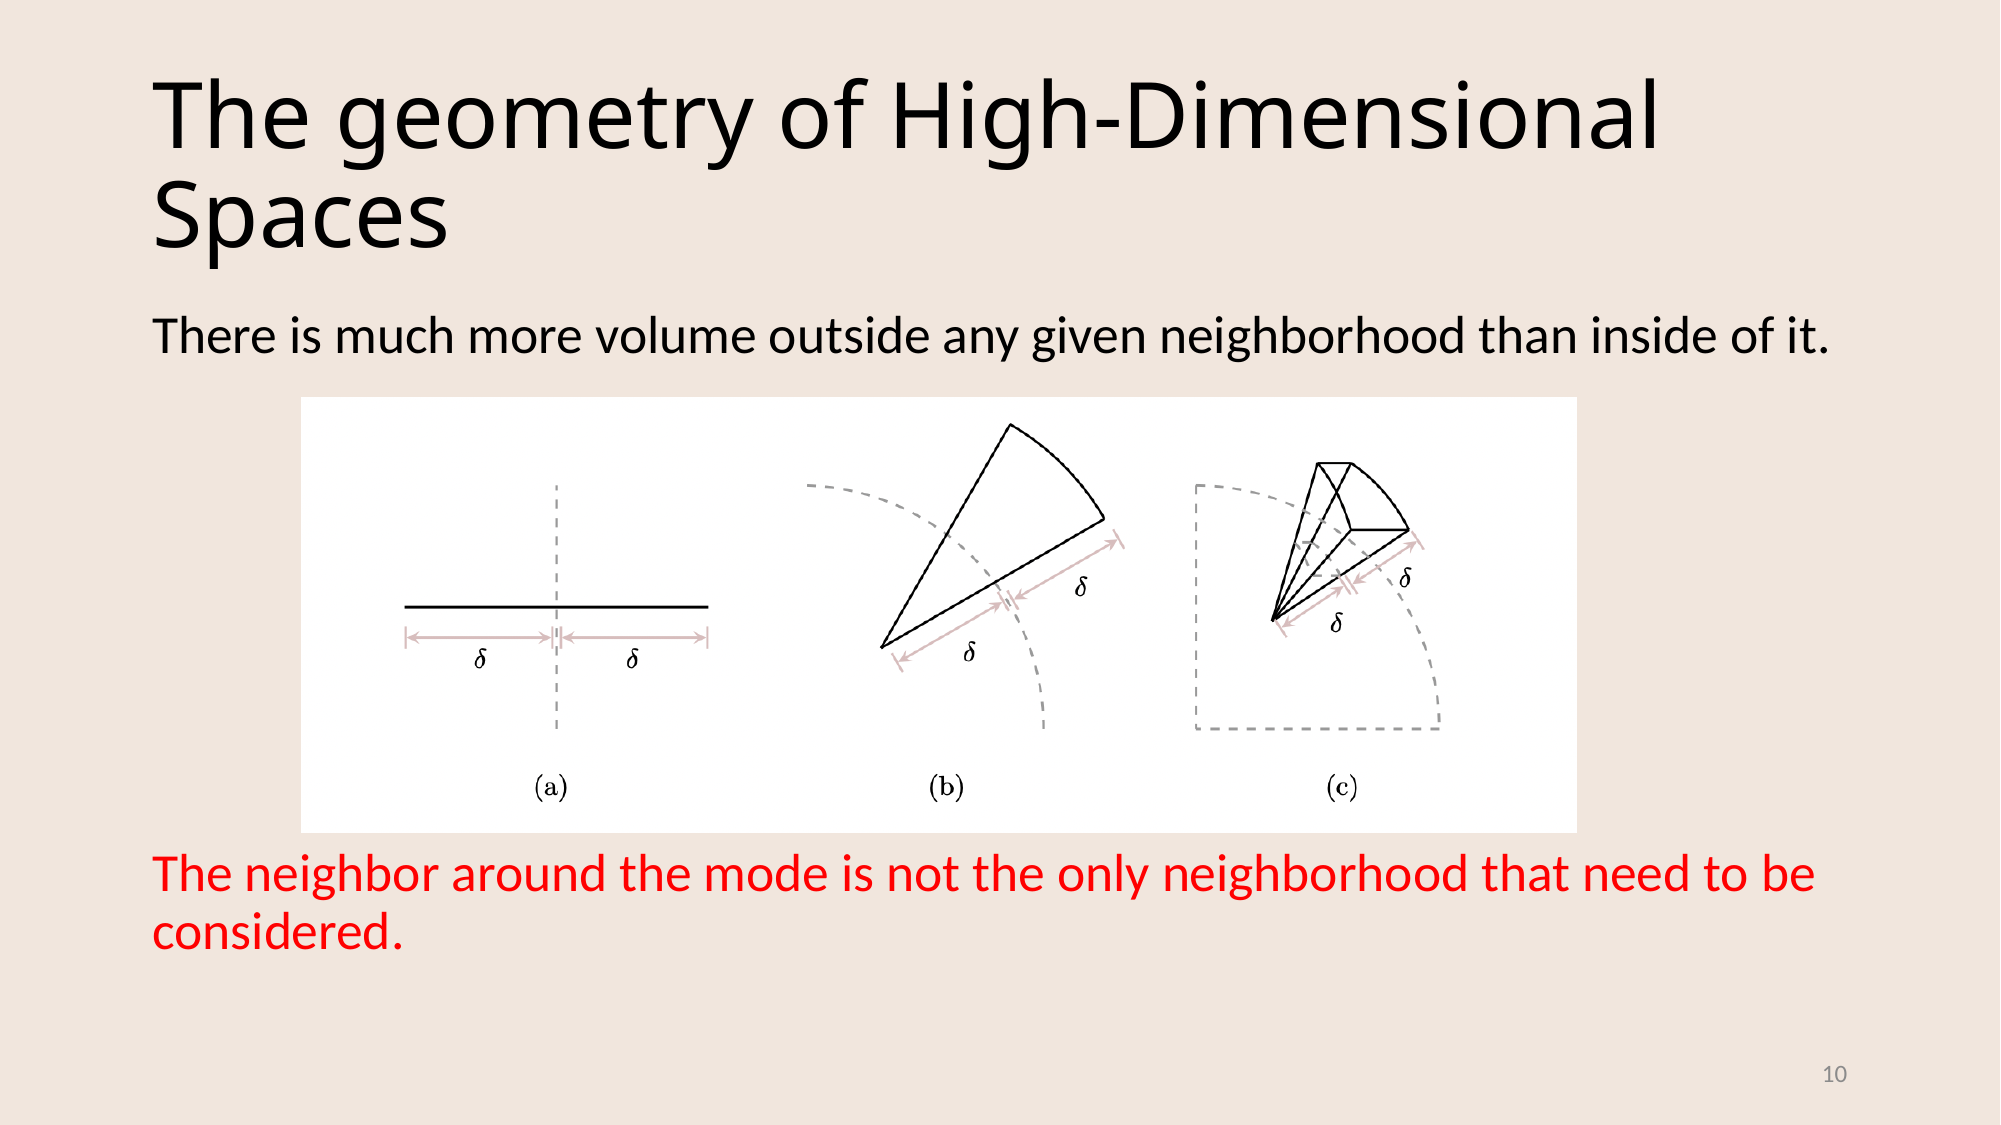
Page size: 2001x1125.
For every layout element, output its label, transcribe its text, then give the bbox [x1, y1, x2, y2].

slide_number 10 [1412, 1042, 1863, 1103]
picture [301, 397, 1577, 833]
title The geometry of High-Dimensional Spaces [137, 59, 1863, 278]
list There is much more volume outside any given neighborhood than inside of it. The neighbor around the mode is not the only neighborhood that need to be considered. [137, 299, 1863, 1014]
